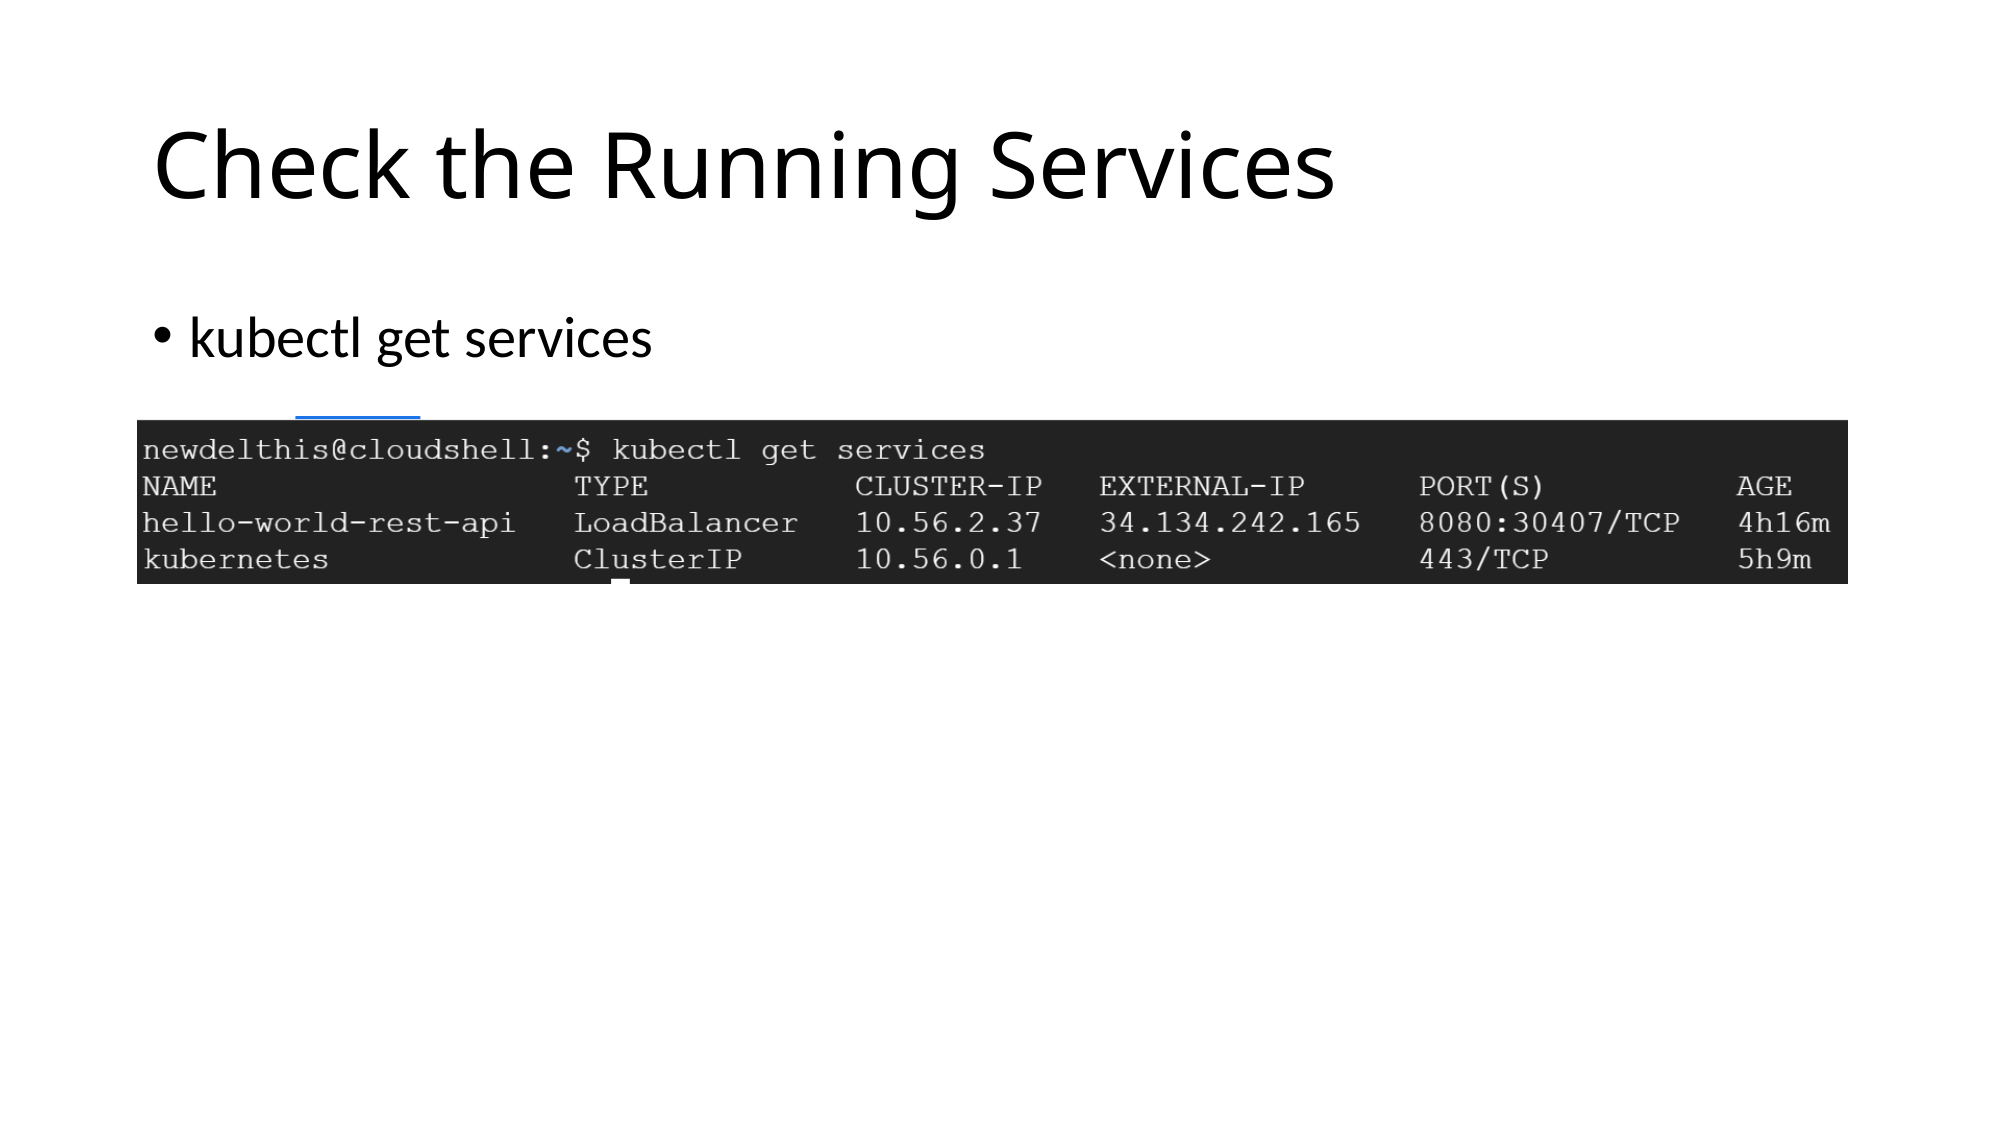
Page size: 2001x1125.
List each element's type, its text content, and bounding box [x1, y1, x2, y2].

list kubectl get services [137, 299, 1863, 1014]
picture [137, 416, 1848, 584]
title Check the Running Services [137, 59, 1863, 278]
